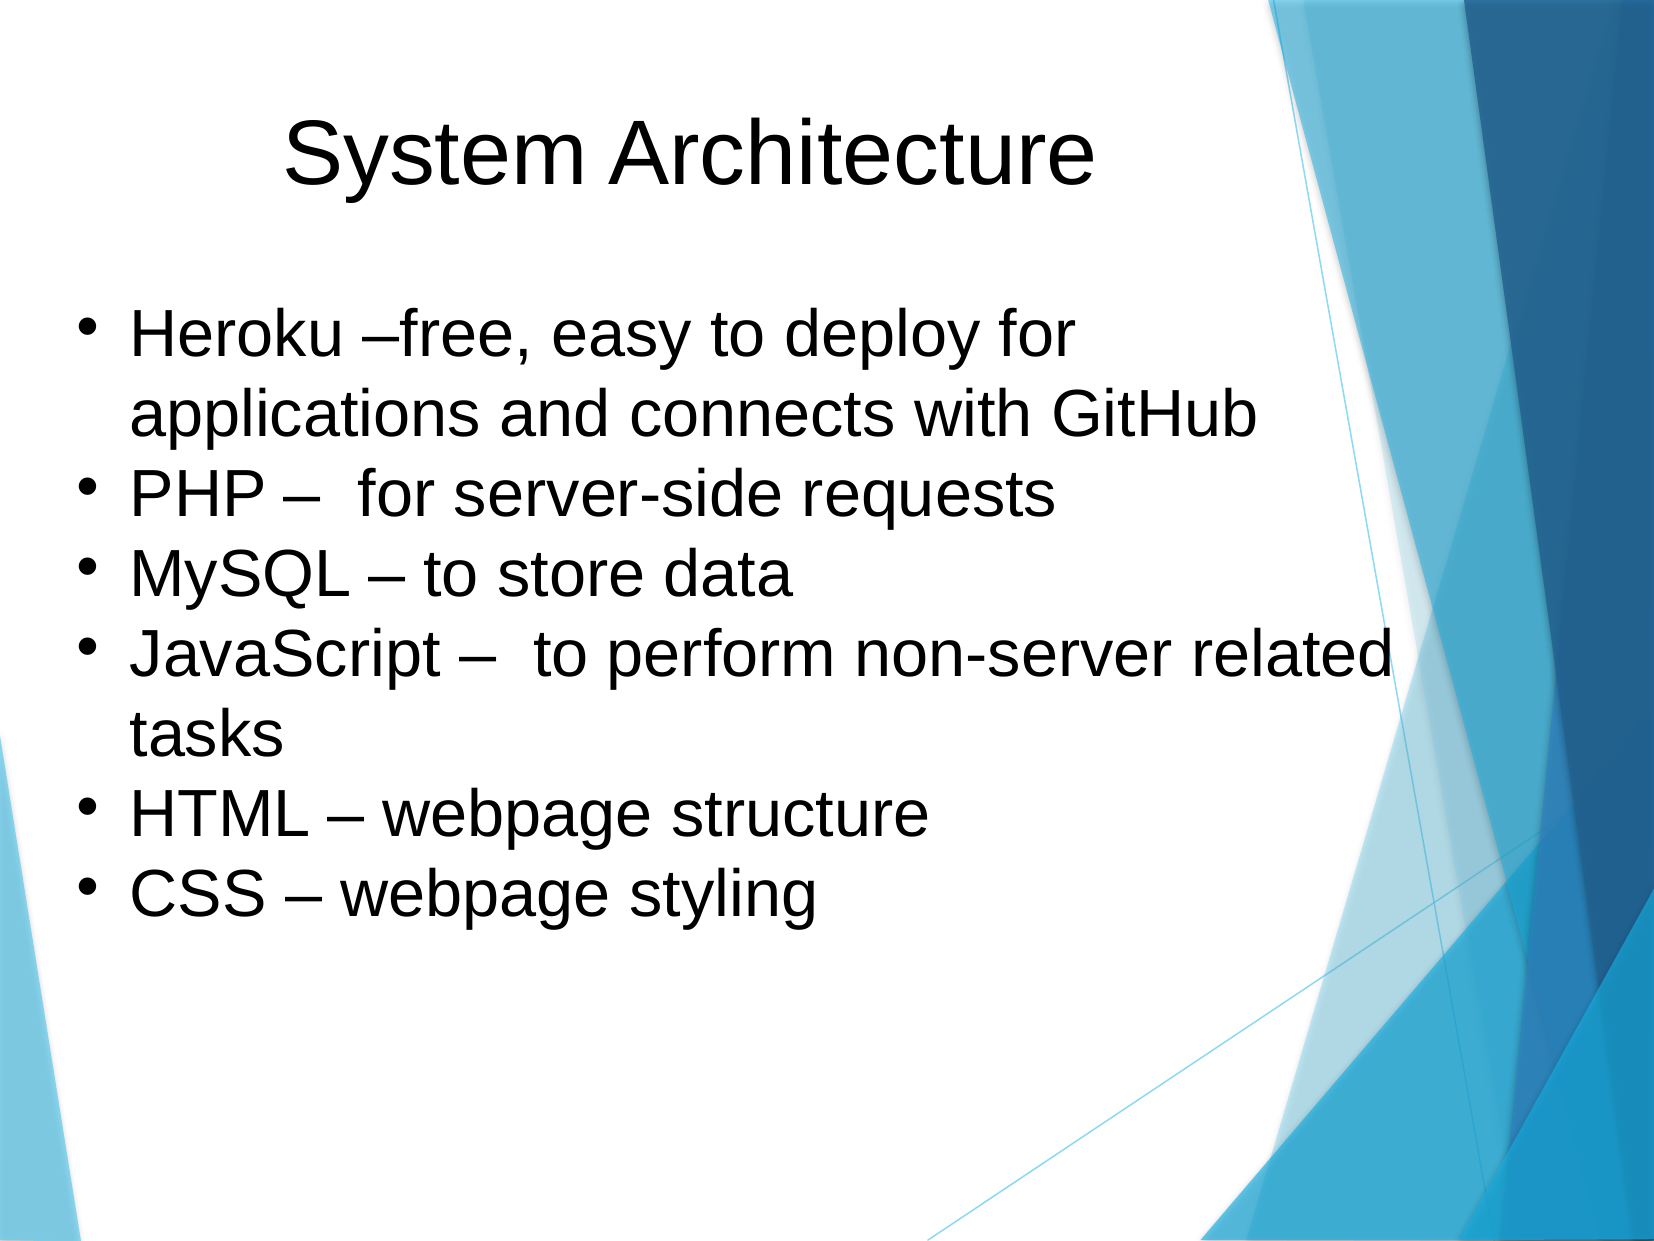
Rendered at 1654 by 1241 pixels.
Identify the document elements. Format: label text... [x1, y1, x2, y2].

text_box System Architecture [82, 47, 1298, 248]
text_box Heroku –free, easy to deploy for applications and connects with GitHub PHP – for server-side requests MySQL – to store data JavaScript – to perform non-server related tasks HTML – webpage structure CSS – webpage styling [58, 290, 1398, 1010]
